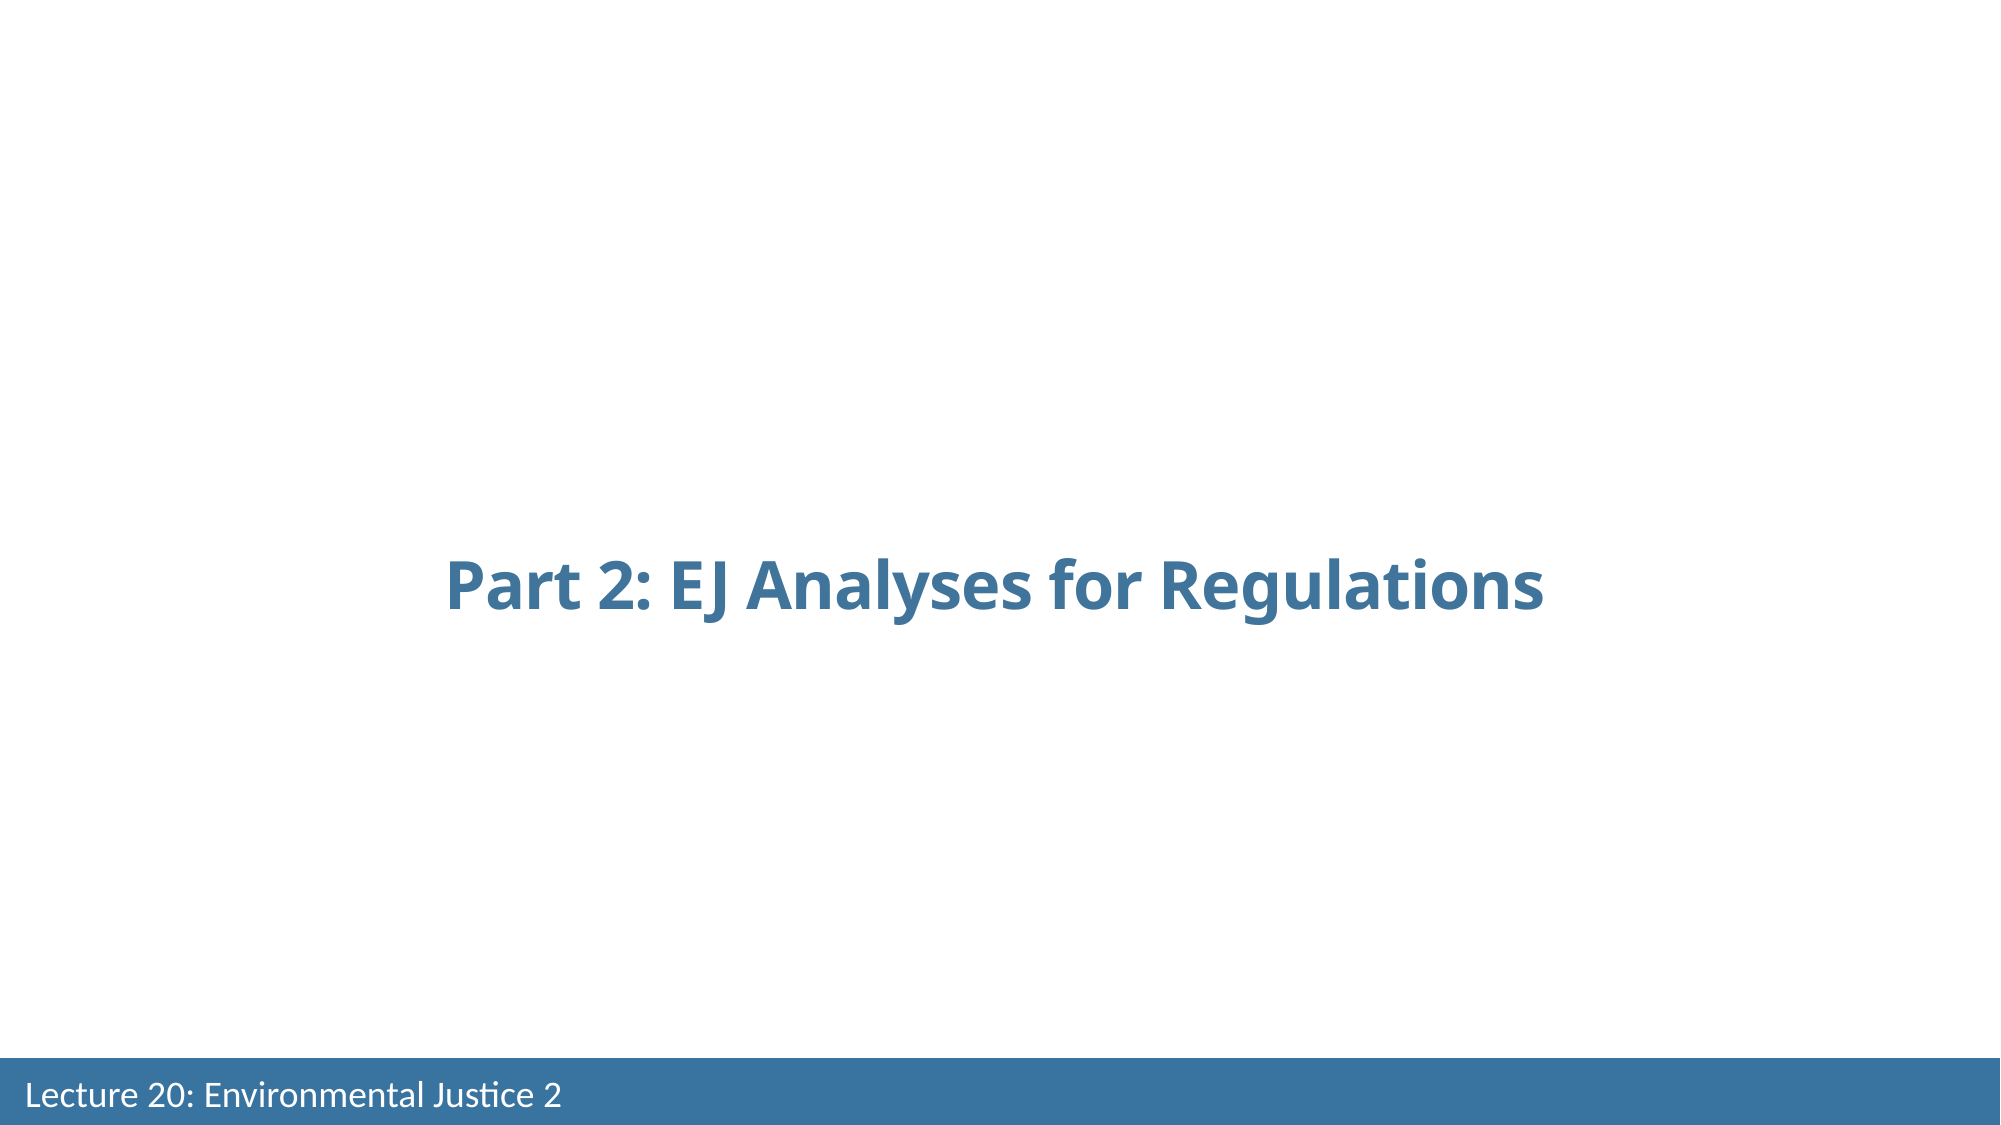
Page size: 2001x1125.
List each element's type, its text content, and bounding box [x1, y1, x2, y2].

title Part 2: EJ Analyses for Regulations [170, 394, 1820, 633]
